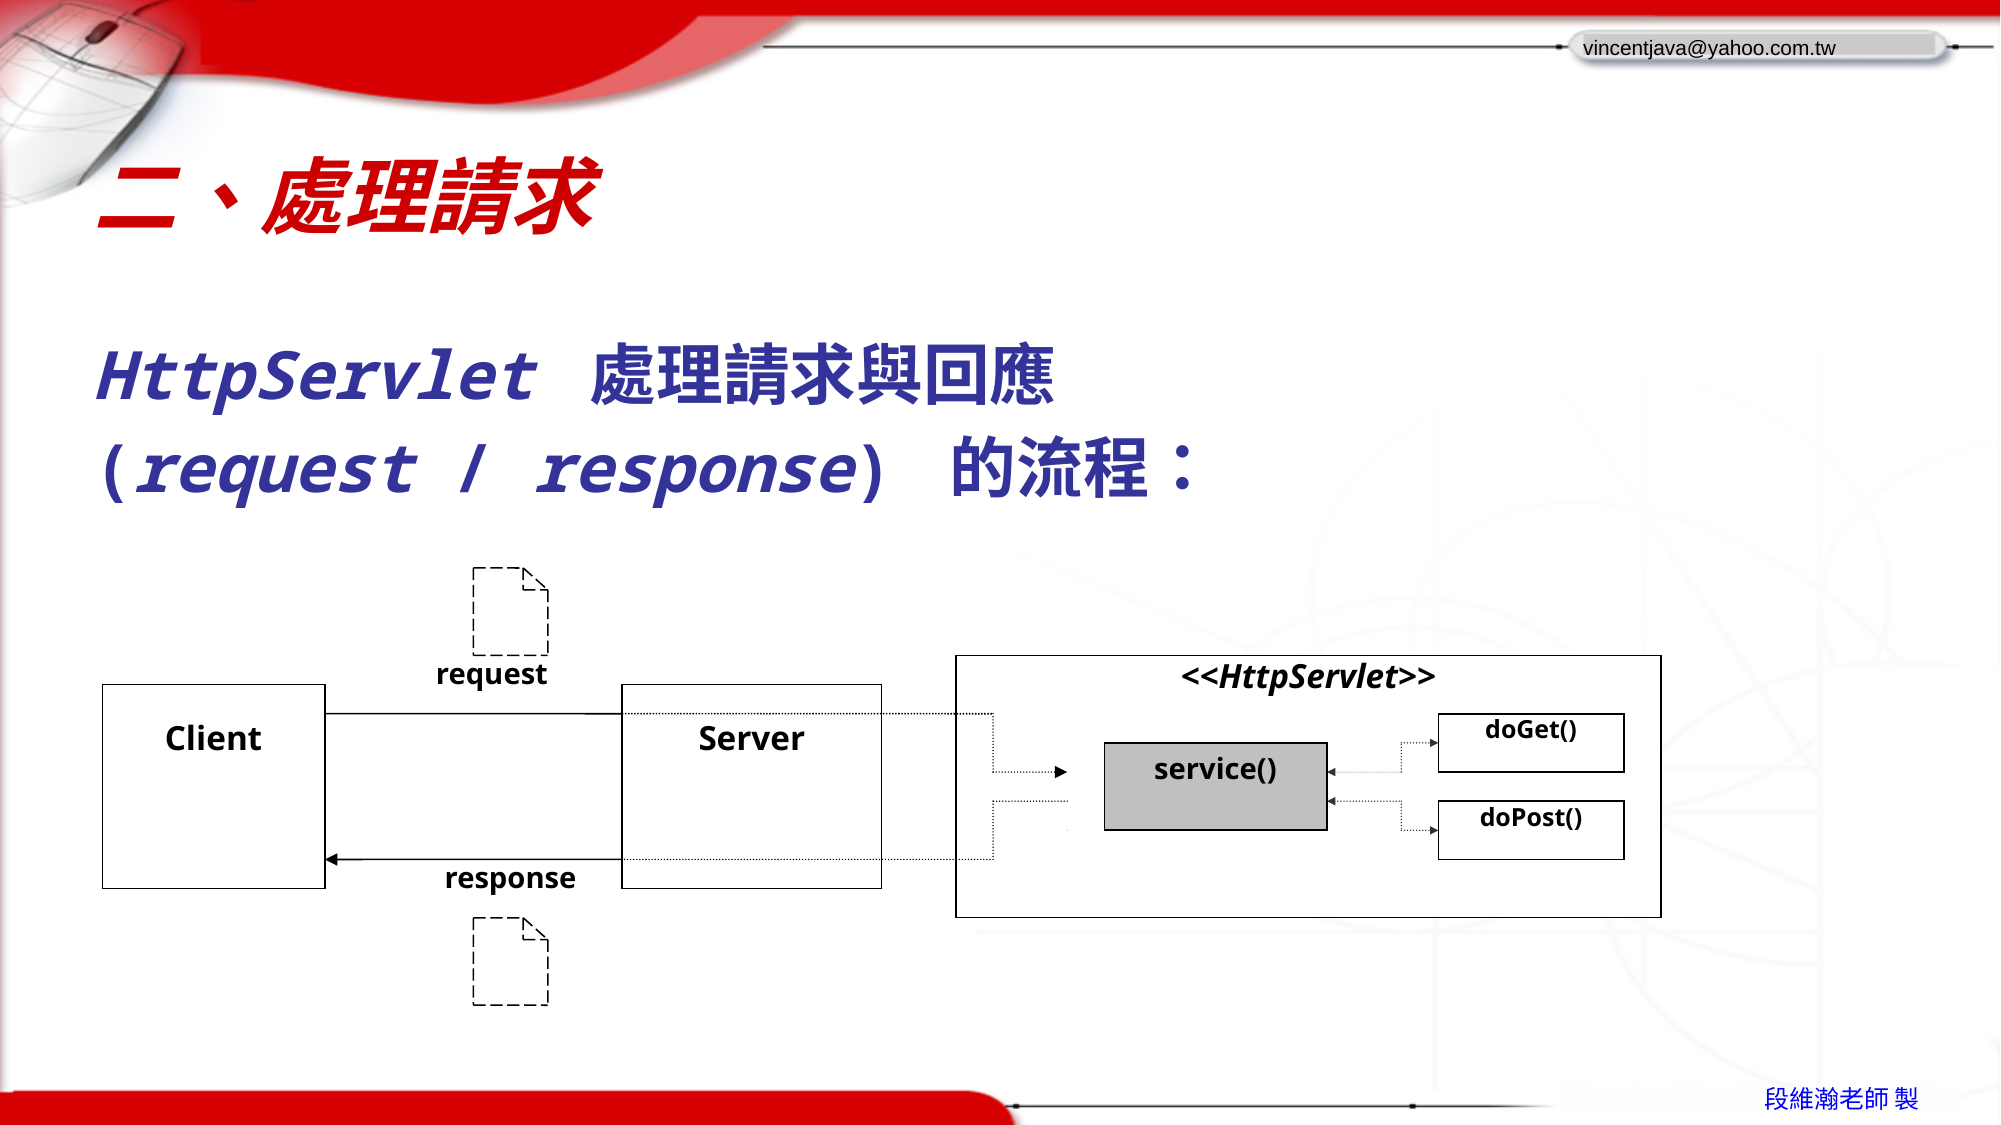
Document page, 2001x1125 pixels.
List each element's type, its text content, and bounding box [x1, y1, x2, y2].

picture [0, 0, 2001, 1125]
list HttpServlet 處理請求與回應 (request / response) 的流程： [78, 324, 1638, 516]
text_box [102, 567, 1662, 1006]
title 二、處理請求 [78, 99, 1713, 288]
